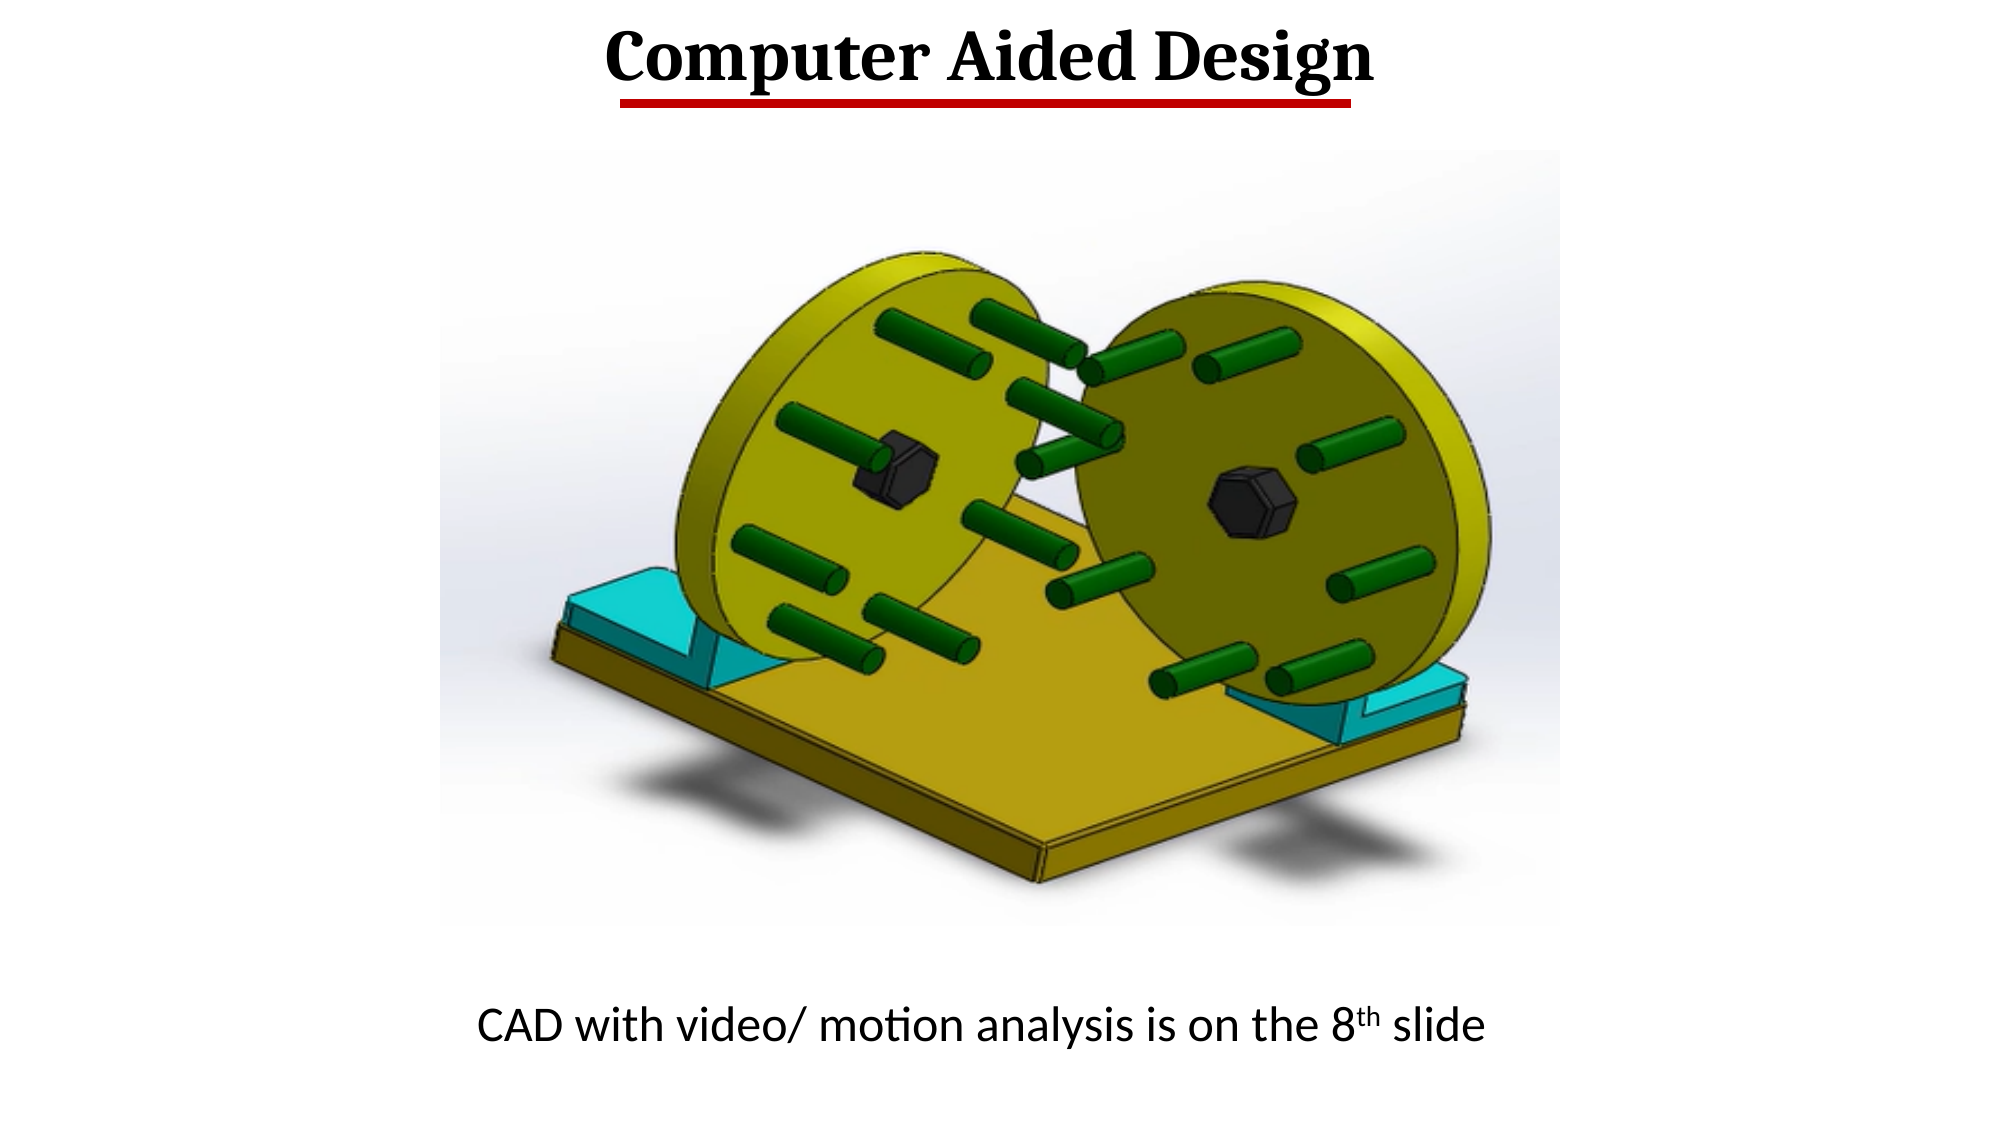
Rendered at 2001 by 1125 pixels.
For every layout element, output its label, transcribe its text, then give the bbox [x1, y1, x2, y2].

text_box Computer Aided Design [590, 0, 1392, 103]
picture [440, 150, 1560, 926]
text_box CAD with video/ motion analysis is on the 8th slide [462, 983, 1560, 1059]
